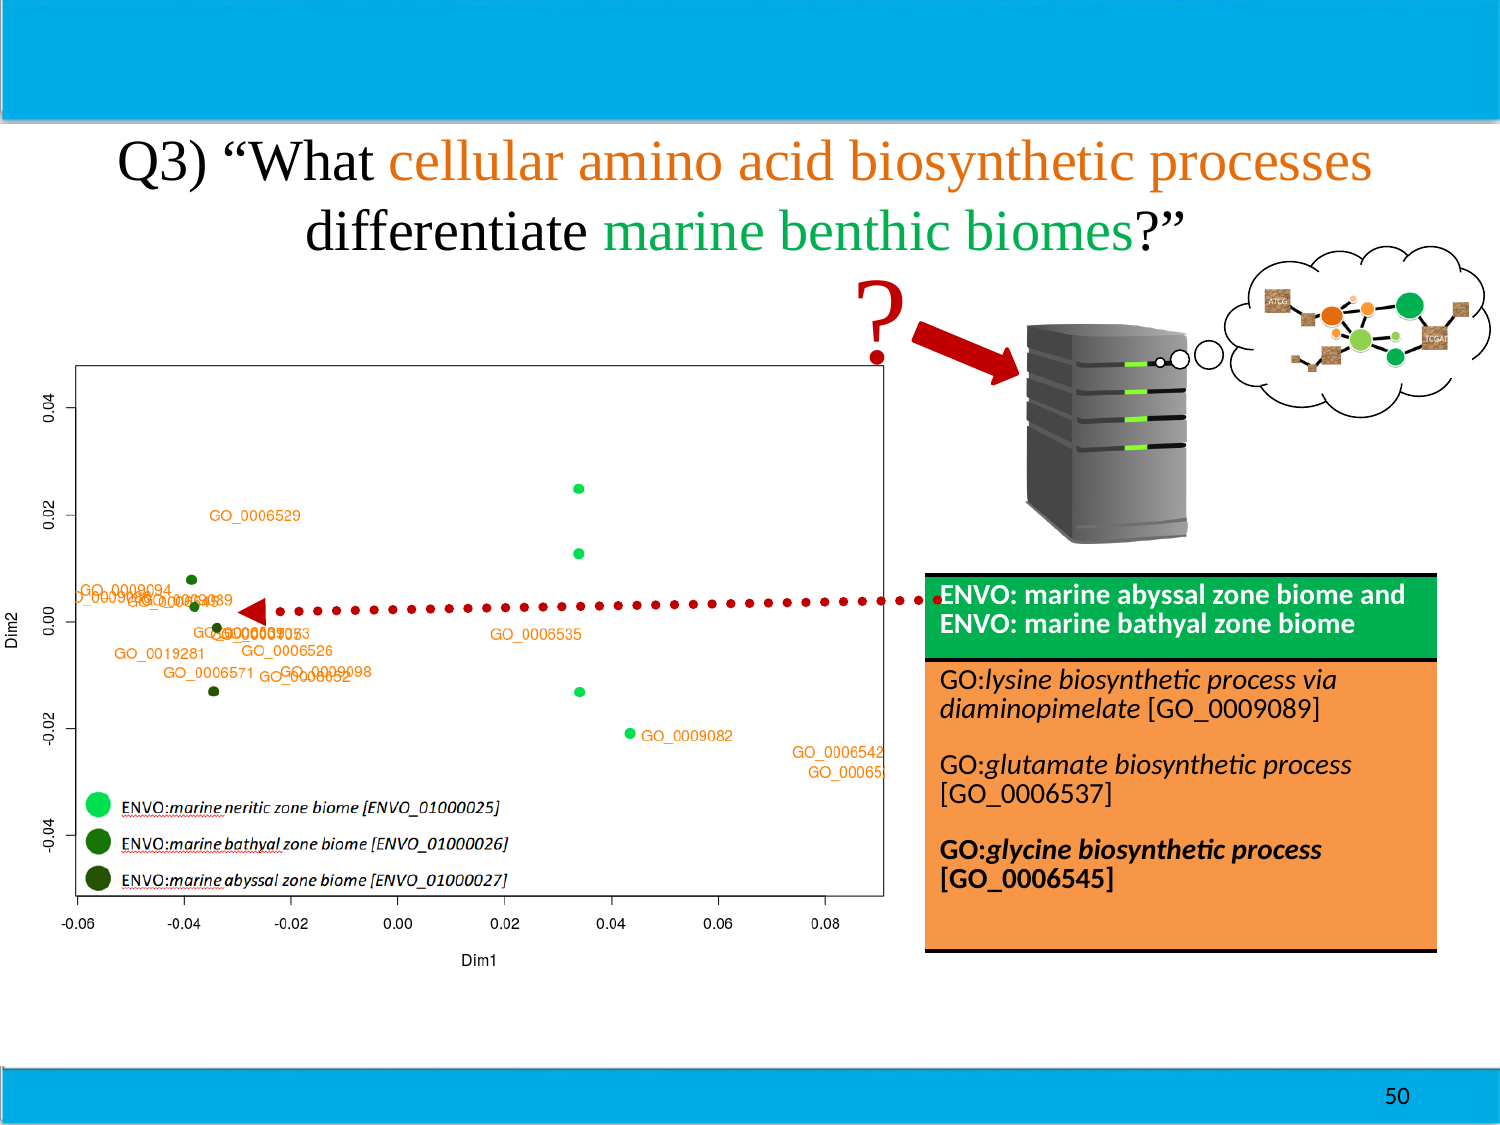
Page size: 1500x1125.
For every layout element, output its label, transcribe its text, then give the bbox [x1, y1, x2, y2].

text_box Q3) “What cellular amino acid biosynthetic processes differentiate marine benthic biomes?” [70, 134, 1421, 308]
picture [0, 1066, 1500, 1125]
picture [1024, 324, 1188, 544]
table_cell GO:lysine biosynthetic process via diaminopimelate [GO_0009089] [926, 662, 1437, 745]
picture [1261, 285, 1472, 378]
text_box ? [837, 231, 911, 289]
table_cell GO:glycine biosynthetic process [GO_0006545] [926, 830, 1437, 949]
text_box [926, 323, 1019, 386]
text_box [1421, 246, 1491, 357]
text_box [1224, 308, 1447, 418]
table_cell GO:glutamate biosynthetic process [GO_0006537] [926, 745, 1437, 830]
picture [0, 290, 922, 989]
table_header ENVO: marine abyssal zone biome and ENVO: marine bathyal zone biome [926, 577, 1437, 658]
picture [0, 0, 1500, 124]
text_box [1194, 340, 1224, 370]
